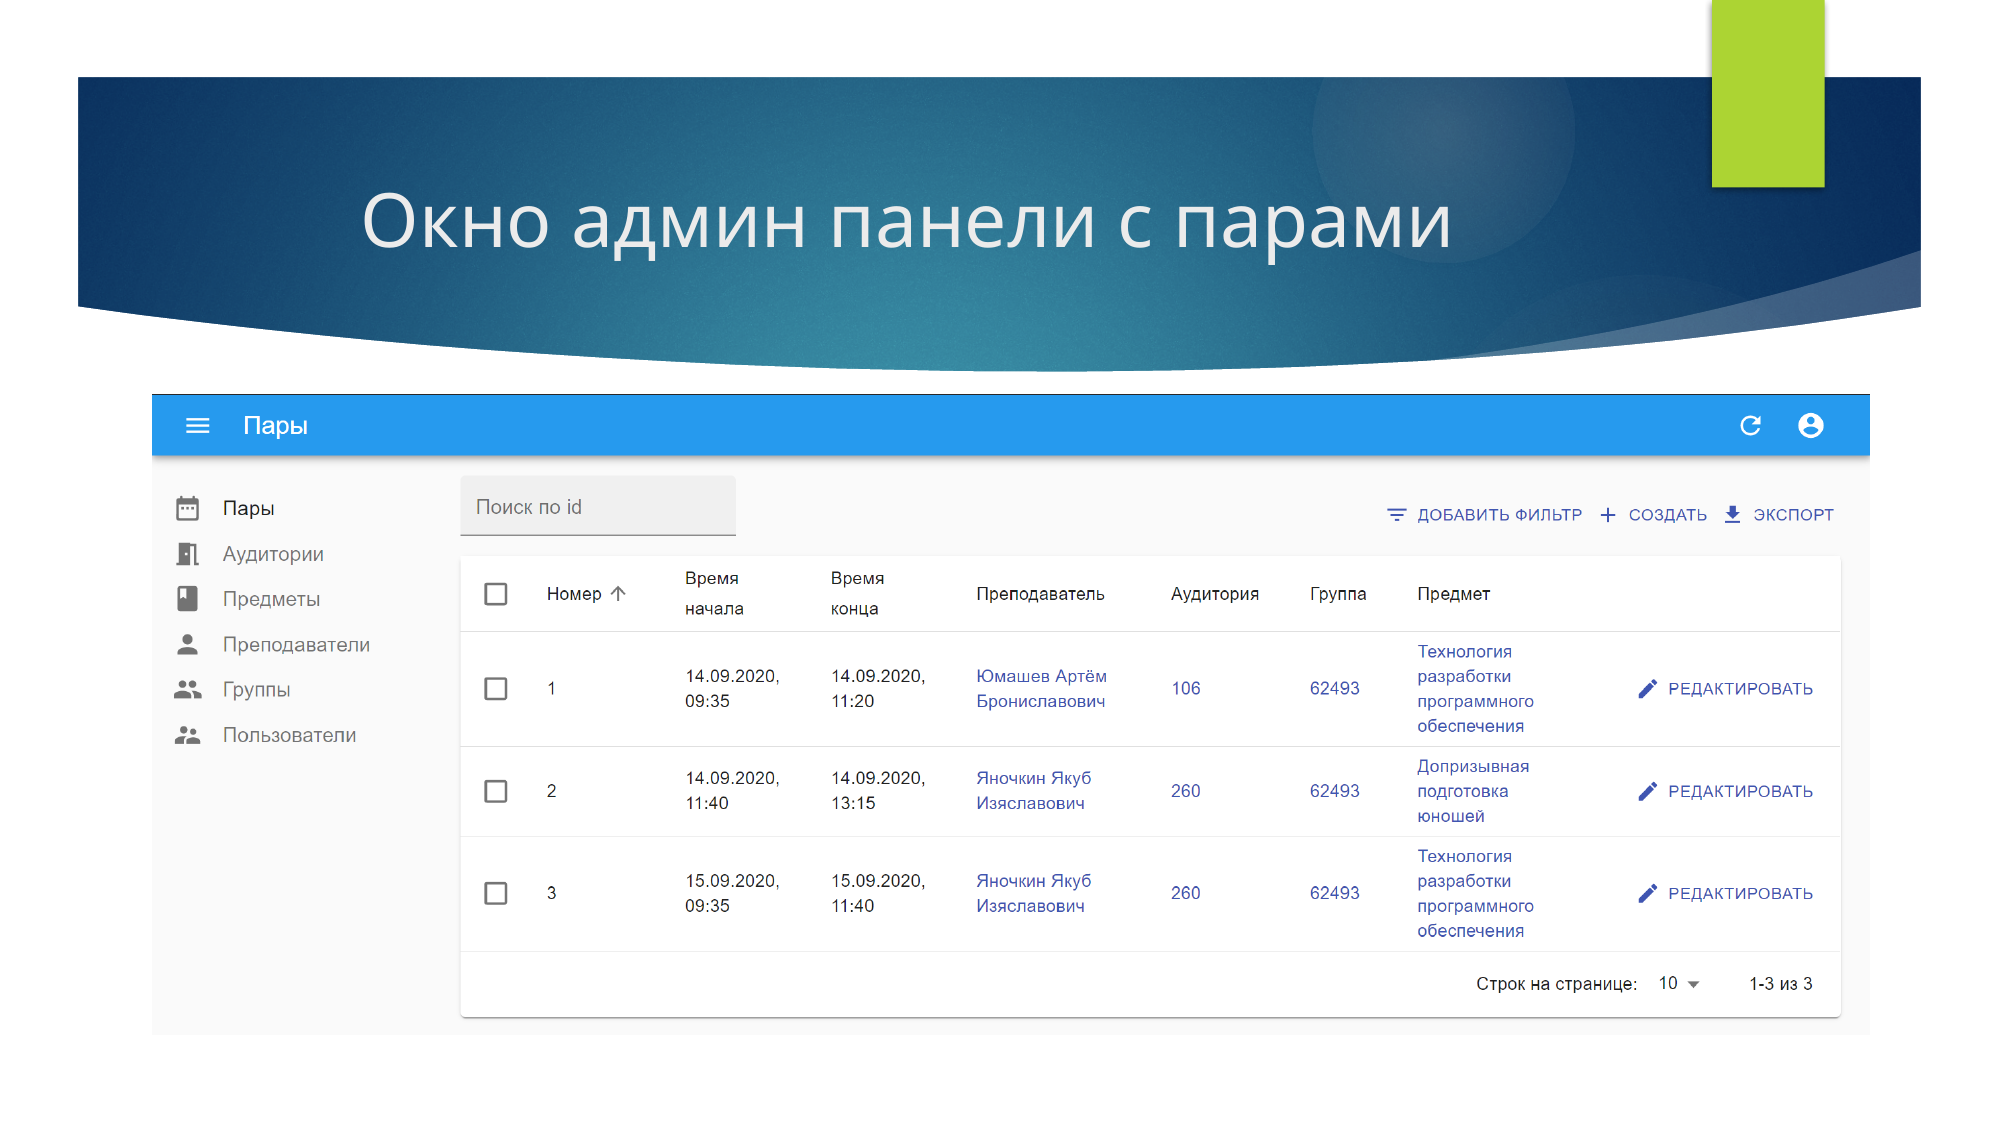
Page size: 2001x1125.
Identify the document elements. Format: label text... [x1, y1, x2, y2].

title Окно админ панели с парами [189, 159, 1627, 276]
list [151, 393, 1870, 1036]
